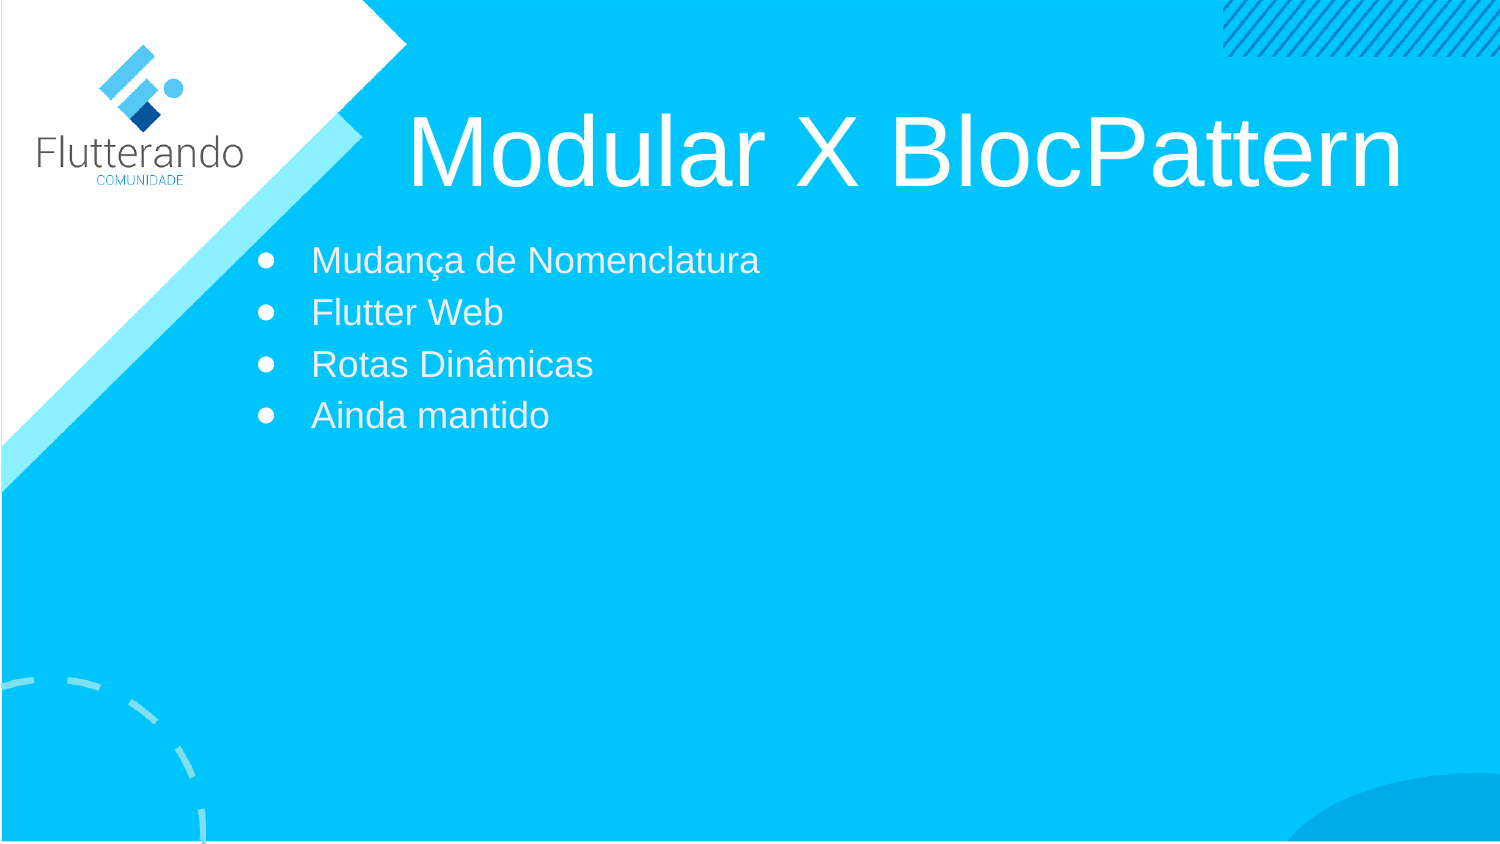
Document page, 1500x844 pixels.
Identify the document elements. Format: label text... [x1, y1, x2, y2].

picture [176, 747, 194, 777]
title Modular X BlocPattern [390, 71, 1449, 189]
picture [0, 0, 1500, 844]
picture [130, 701, 156, 723]
list Mudança de Nomenclatura Flutter Web Rotas Dinâmicas Ainda mantido [221, 214, 1500, 775]
picture [68, 678, 100, 690]
